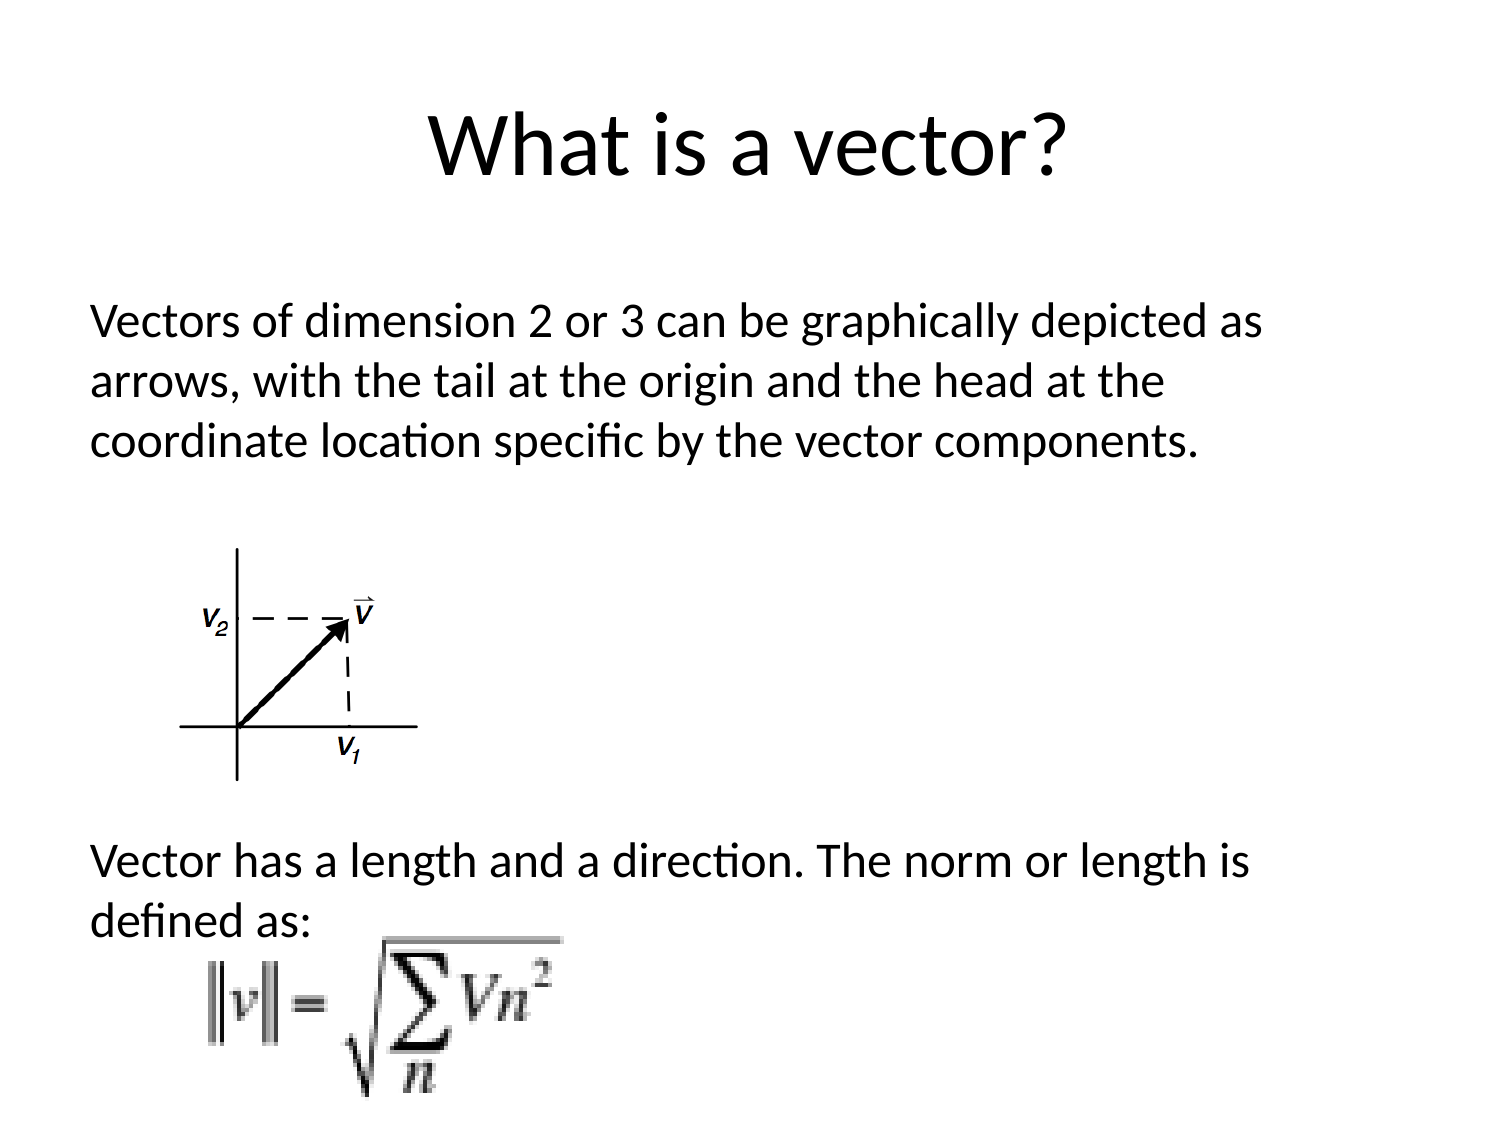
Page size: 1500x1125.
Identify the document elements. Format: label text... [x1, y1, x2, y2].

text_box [199, 928, 569, 1103]
title What is a vector? [75, 45, 1425, 233]
text_box Vectors of dimension 2 or 3 can be graphically depicted as arrows, with the tail at the origin and the head at the coordinate location specific by the vector components. Vector has a length and a direction. The norm or length is defined as: [75, 279, 1328, 1075]
picture [164, 523, 447, 814]
